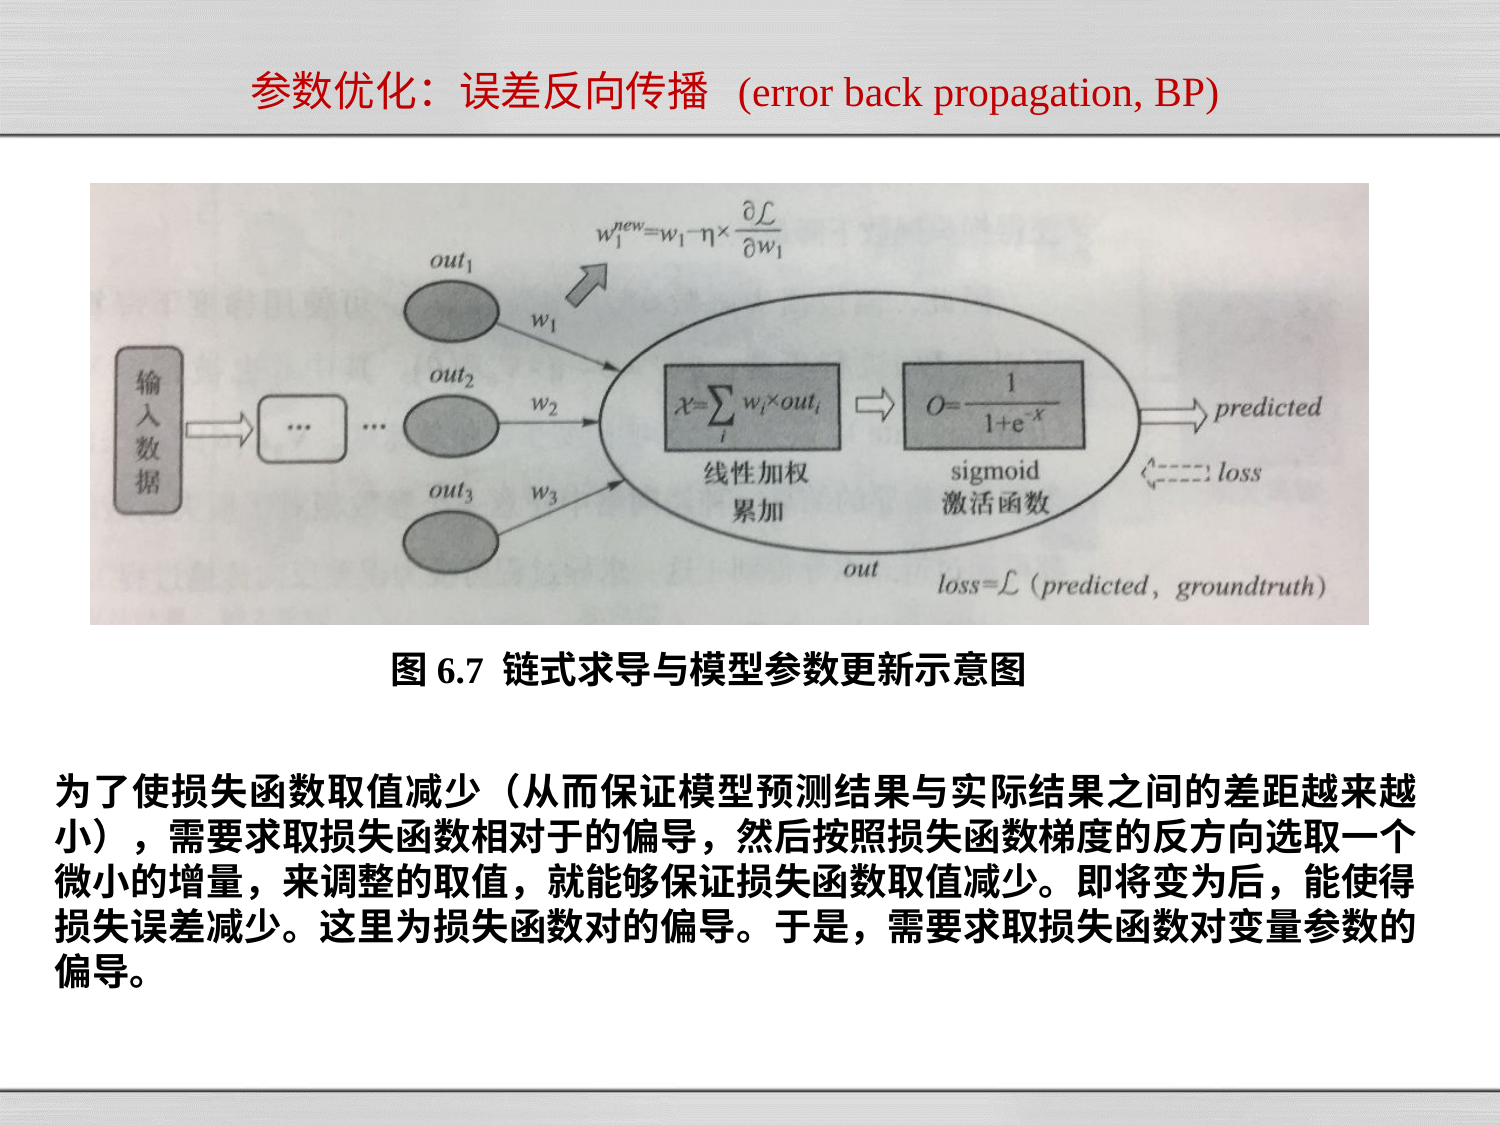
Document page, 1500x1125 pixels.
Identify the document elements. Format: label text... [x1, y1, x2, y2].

title 参数优化：误差反向传播 (error back propagation, BP) [119, 31, 1351, 139]
picture [0, 0, 1500, 1125]
text_box 图6.7 链式求导与模型参数更新示意图 [375, 638, 1042, 699]
